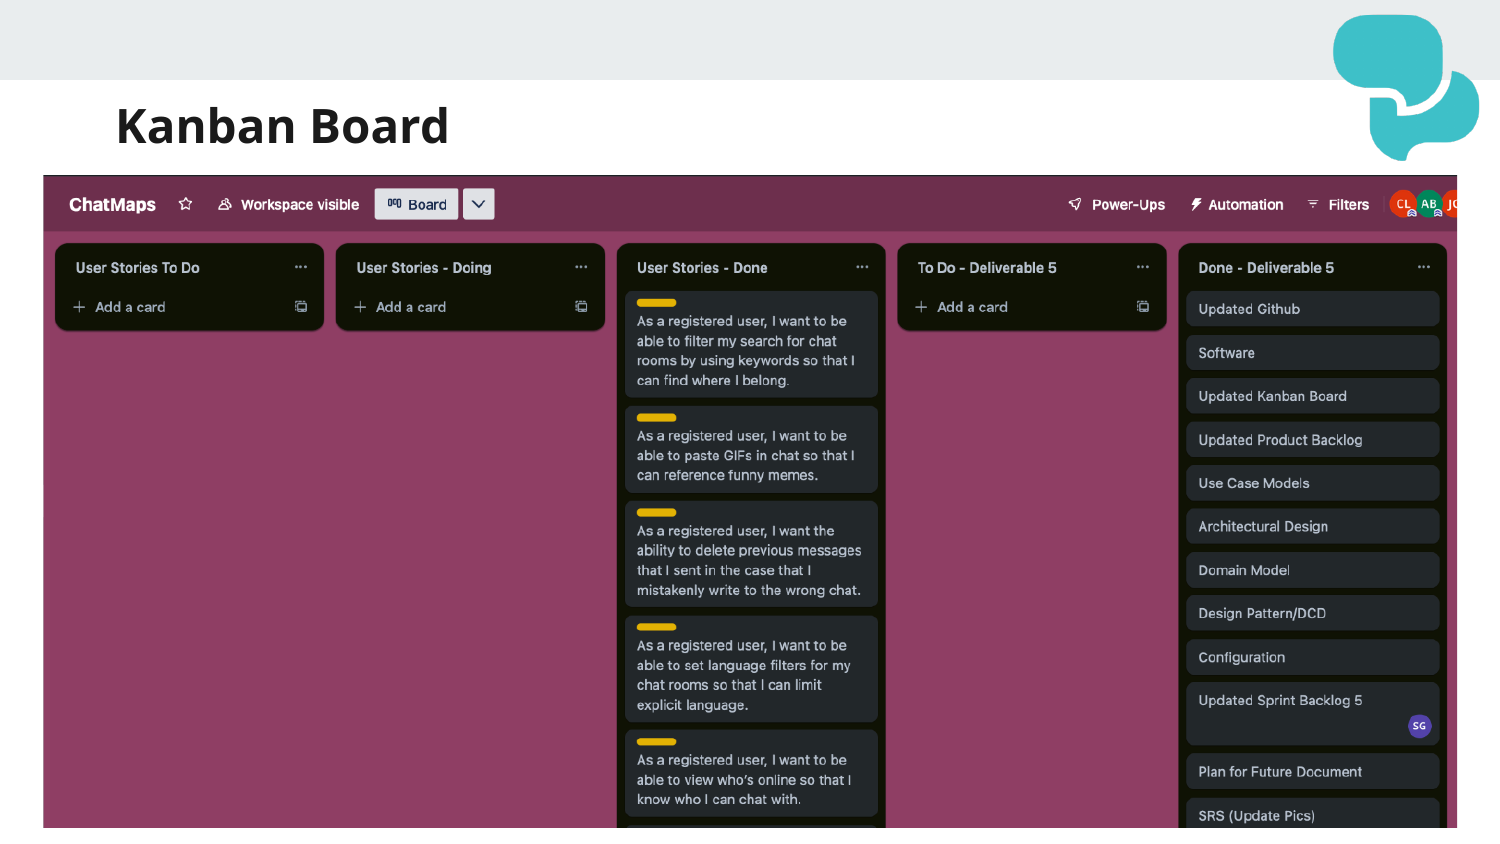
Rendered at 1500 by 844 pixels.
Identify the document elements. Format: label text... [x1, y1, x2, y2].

picture [43, 0, 1500, 828]
title Kanban Board [100, 80, 1298, 169]
